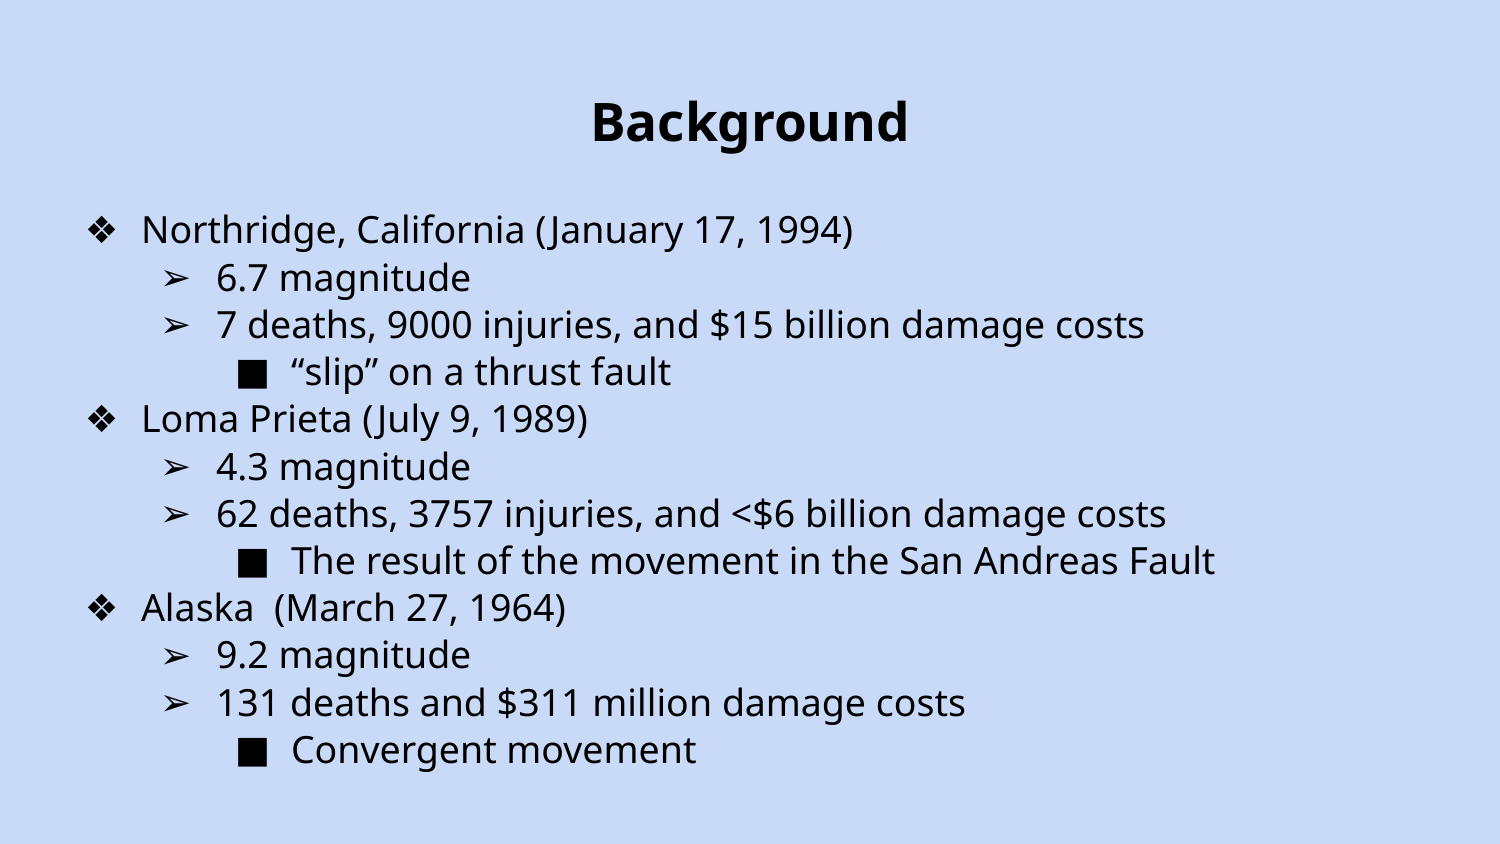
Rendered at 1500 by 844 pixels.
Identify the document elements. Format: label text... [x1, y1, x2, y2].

list Northridge, California (January 17, 1994) 6.7 magnitude 7 deaths, 9000 injuries, and $15 billion damage costs “slip” on a thrust fault Loma Prieta (July 9, 1989) 4.3 magnitude 62 deaths, 3757 injuries, and <$6 billion damage costs The result of the movement in the San Andreas Fault Alaska (March 27, 1964) 9.2 magnitude 131 deaths and $311 million damage costs Convergent movement [51, 189, 1449, 750]
title Background [51, 72, 1449, 167]
